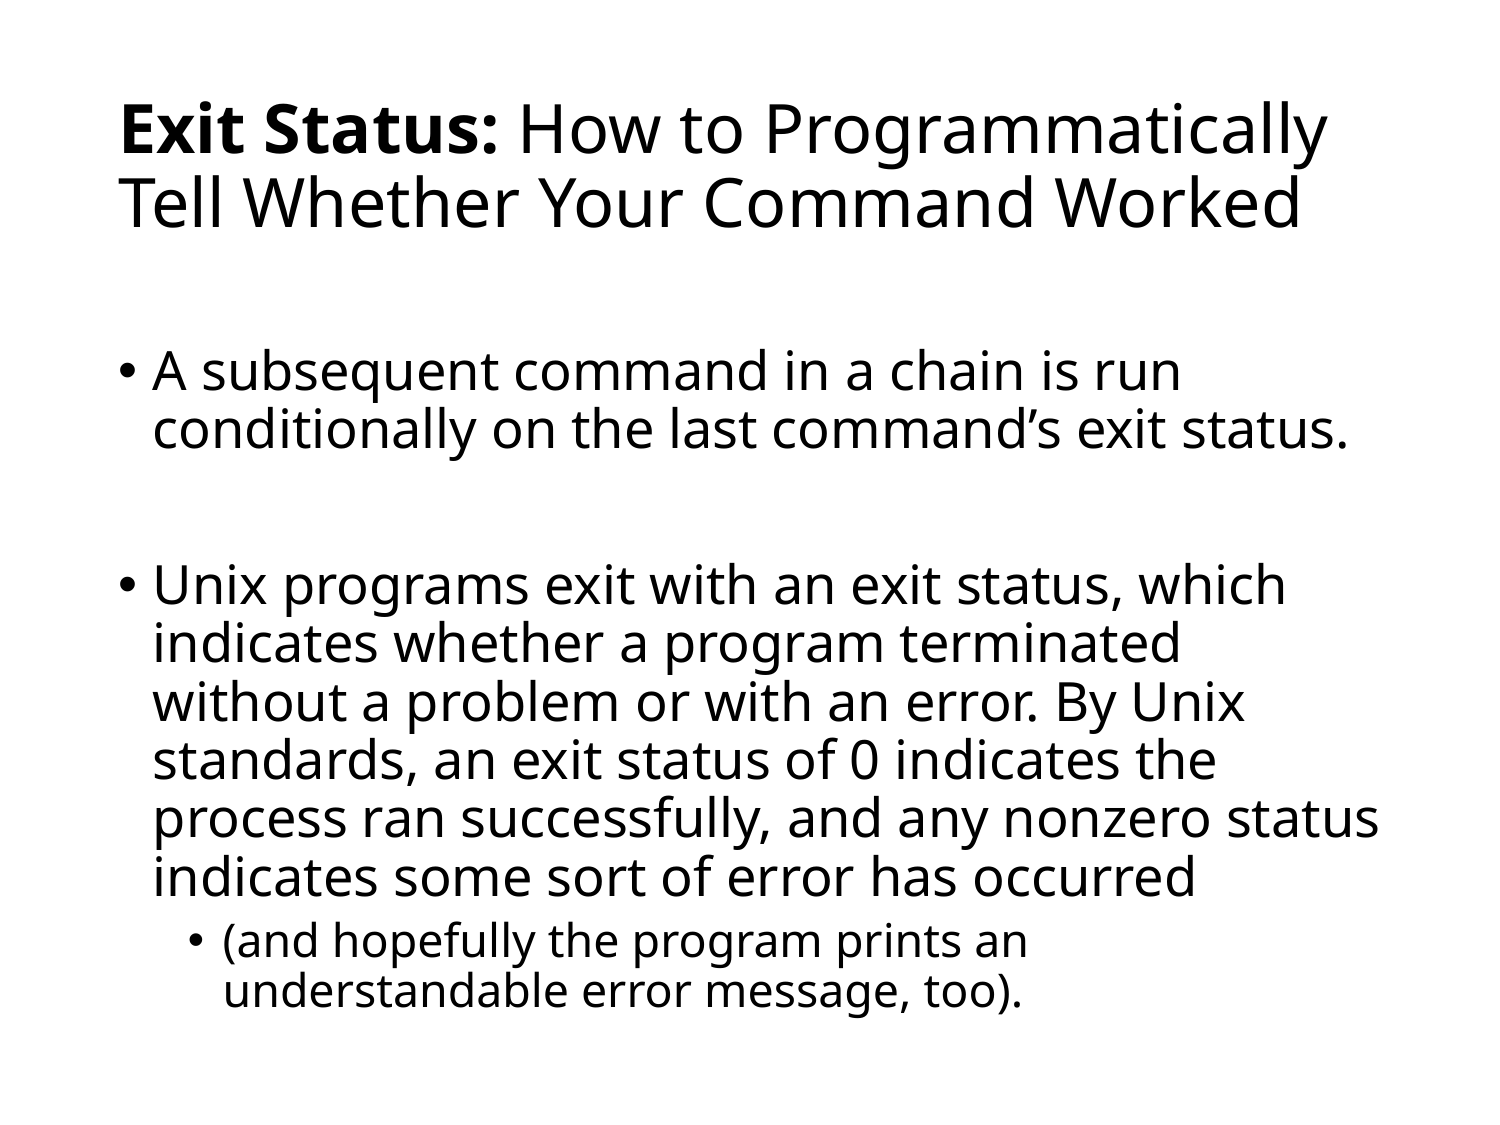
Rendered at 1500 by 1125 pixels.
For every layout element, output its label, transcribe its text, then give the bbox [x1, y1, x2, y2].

list A subsequent command in a chain is run conditionally on the last command’s exit status. Unix programs exit with an exit status, which indicates whether a program terminated without a problem or with an error. By Unix standards, an exit status of 0 indicates the process ran successfully, and any nonzero status indicates some sort of error has occurred (and hopefully the program prints an understandable error message, too). [103, 336, 1397, 1050]
title Exit Status: How to Programmatically Tell Whether Your Command Worked [103, 59, 1397, 278]
